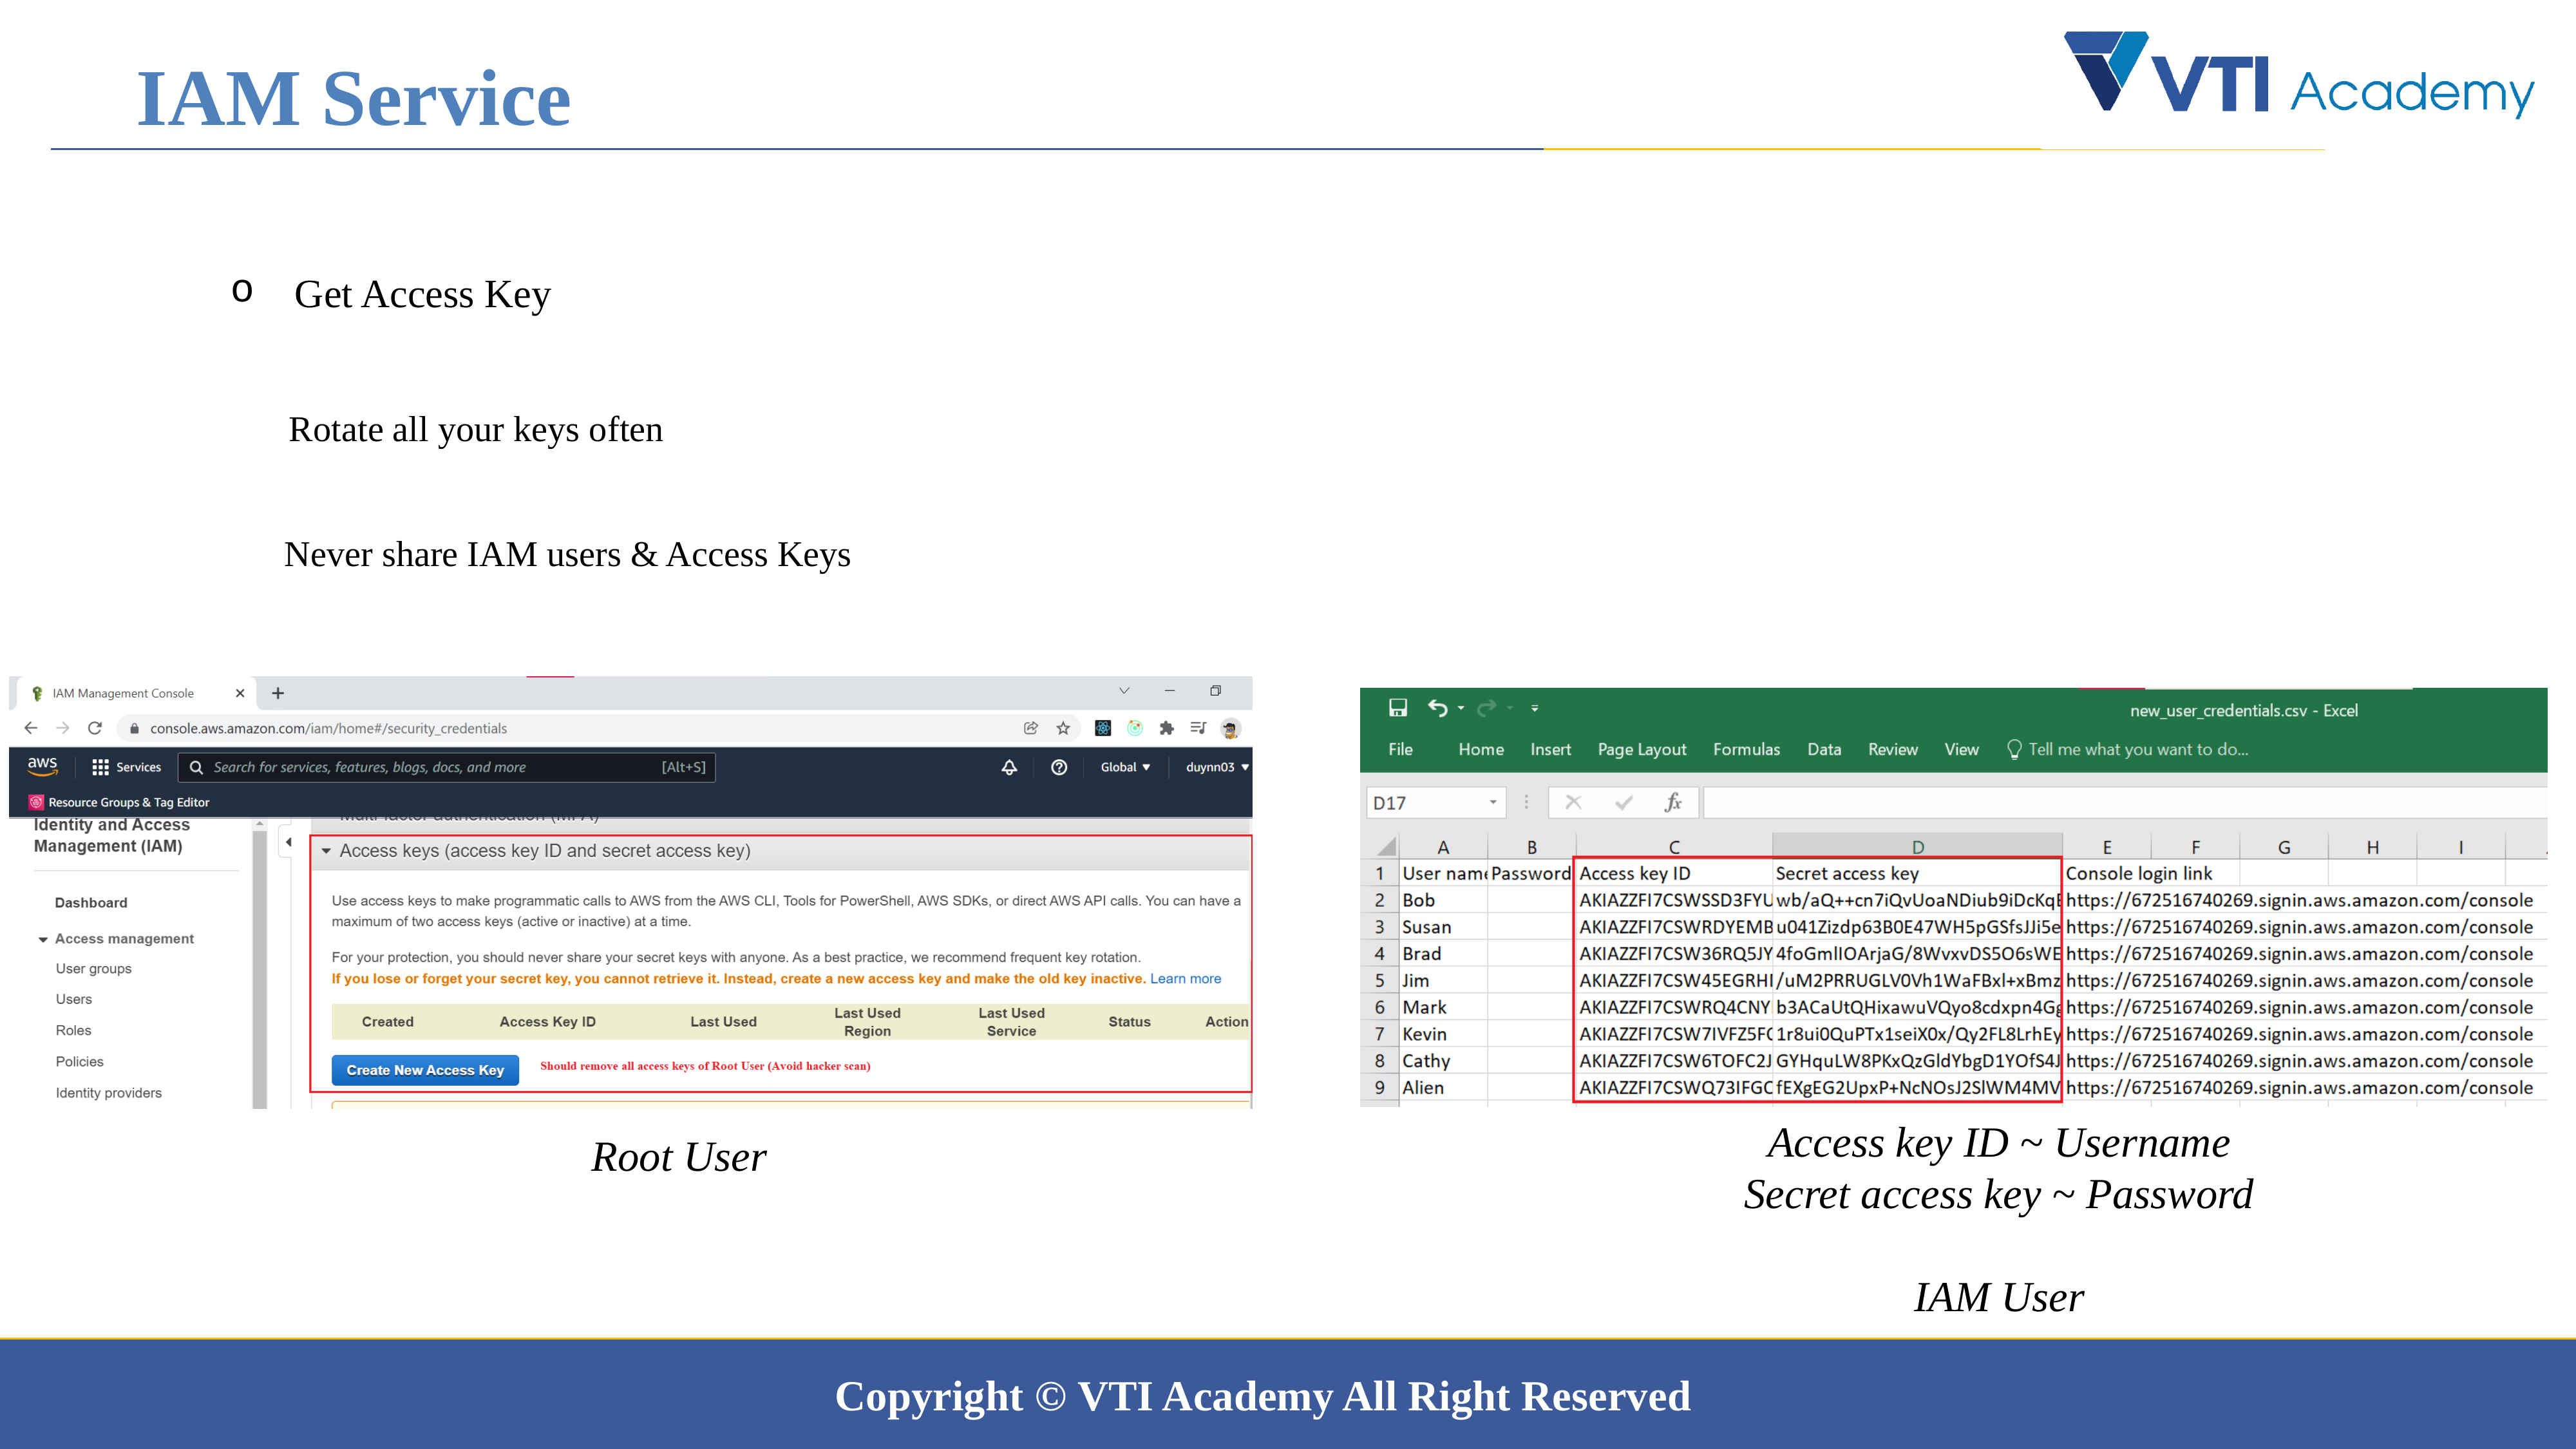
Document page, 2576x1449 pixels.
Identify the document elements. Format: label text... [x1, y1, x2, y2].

text_box IAM Service [126, 60, 1329, 126]
text_box Access key ID ~ Username Secret access key ~ Password IAM User [1730, 1115, 2269, 1325]
text_box Get Access Key Rotate all your keys often Never share IAM users & Access Keys [126, 262, 1253, 667]
text_box Root User [581, 1123, 778, 1185]
picture [2034, 0, 2576, 149]
picture [1360, 688, 2548, 1108]
picture [9, 676, 1253, 1109]
